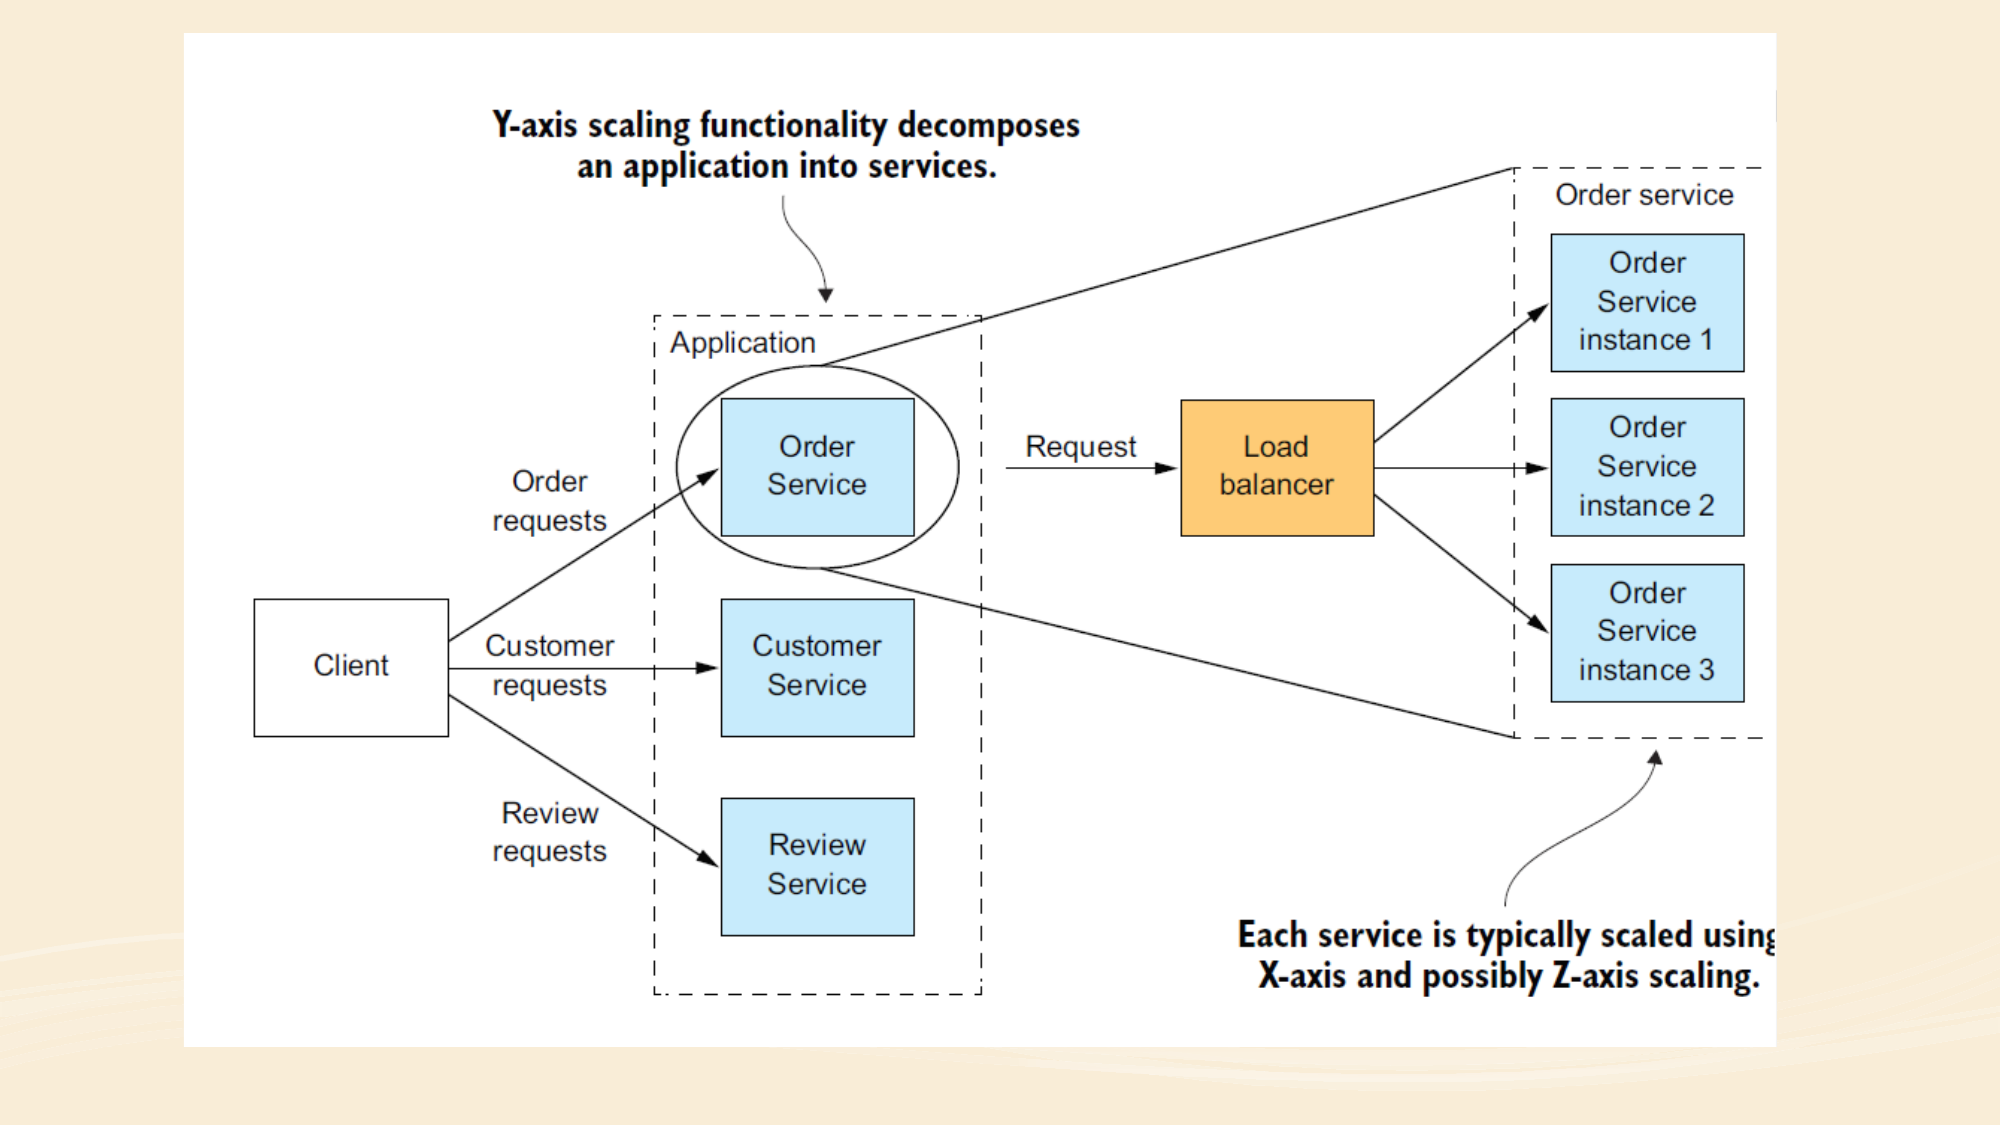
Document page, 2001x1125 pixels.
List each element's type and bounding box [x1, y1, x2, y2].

list [183, 33, 1777, 1047]
